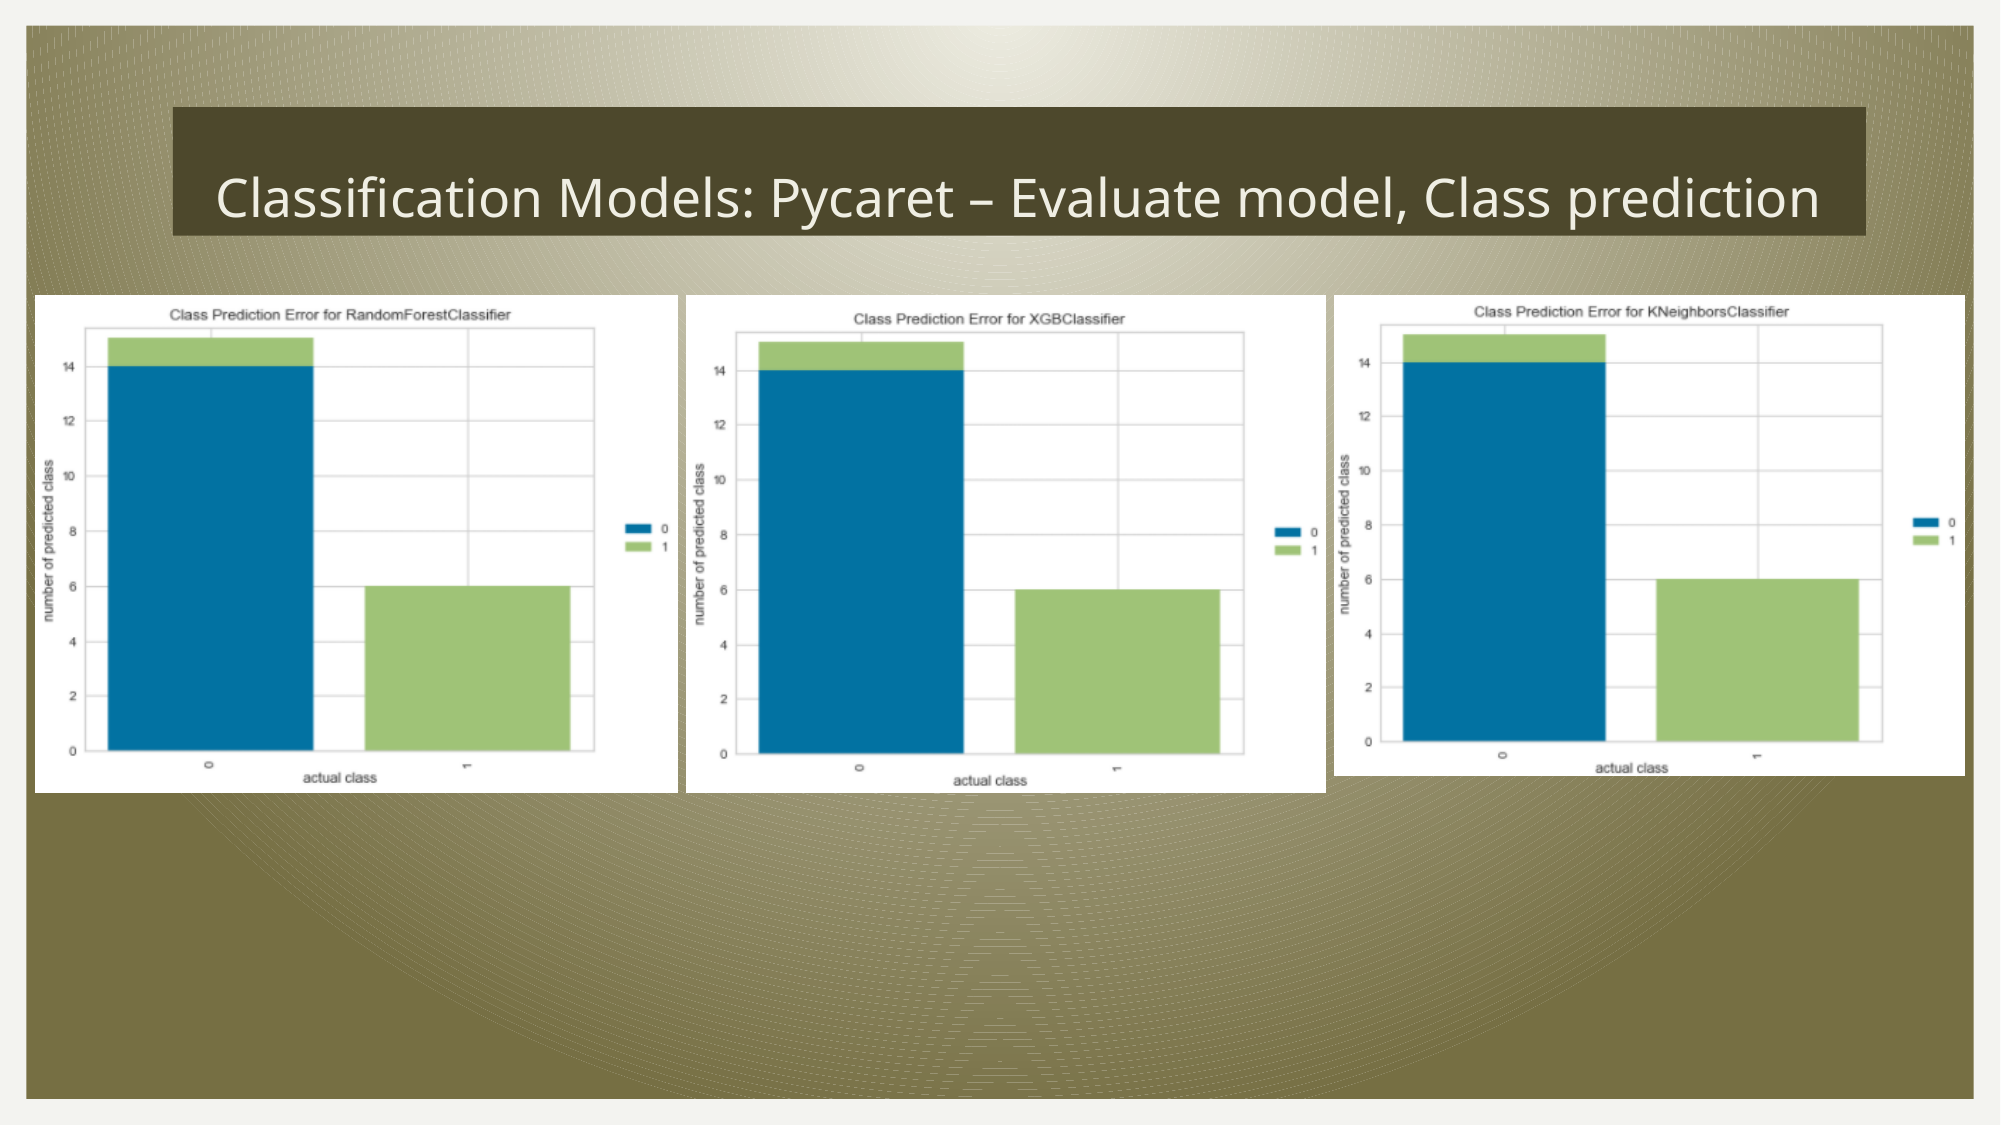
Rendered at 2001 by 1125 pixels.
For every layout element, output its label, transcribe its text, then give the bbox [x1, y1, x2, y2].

picture [686, 295, 1326, 793]
title Classification Models: Pycaret – Evaluate model, Class prediction [172, 107, 1866, 236]
picture [1334, 295, 1965, 777]
picture [35, 295, 678, 793]
